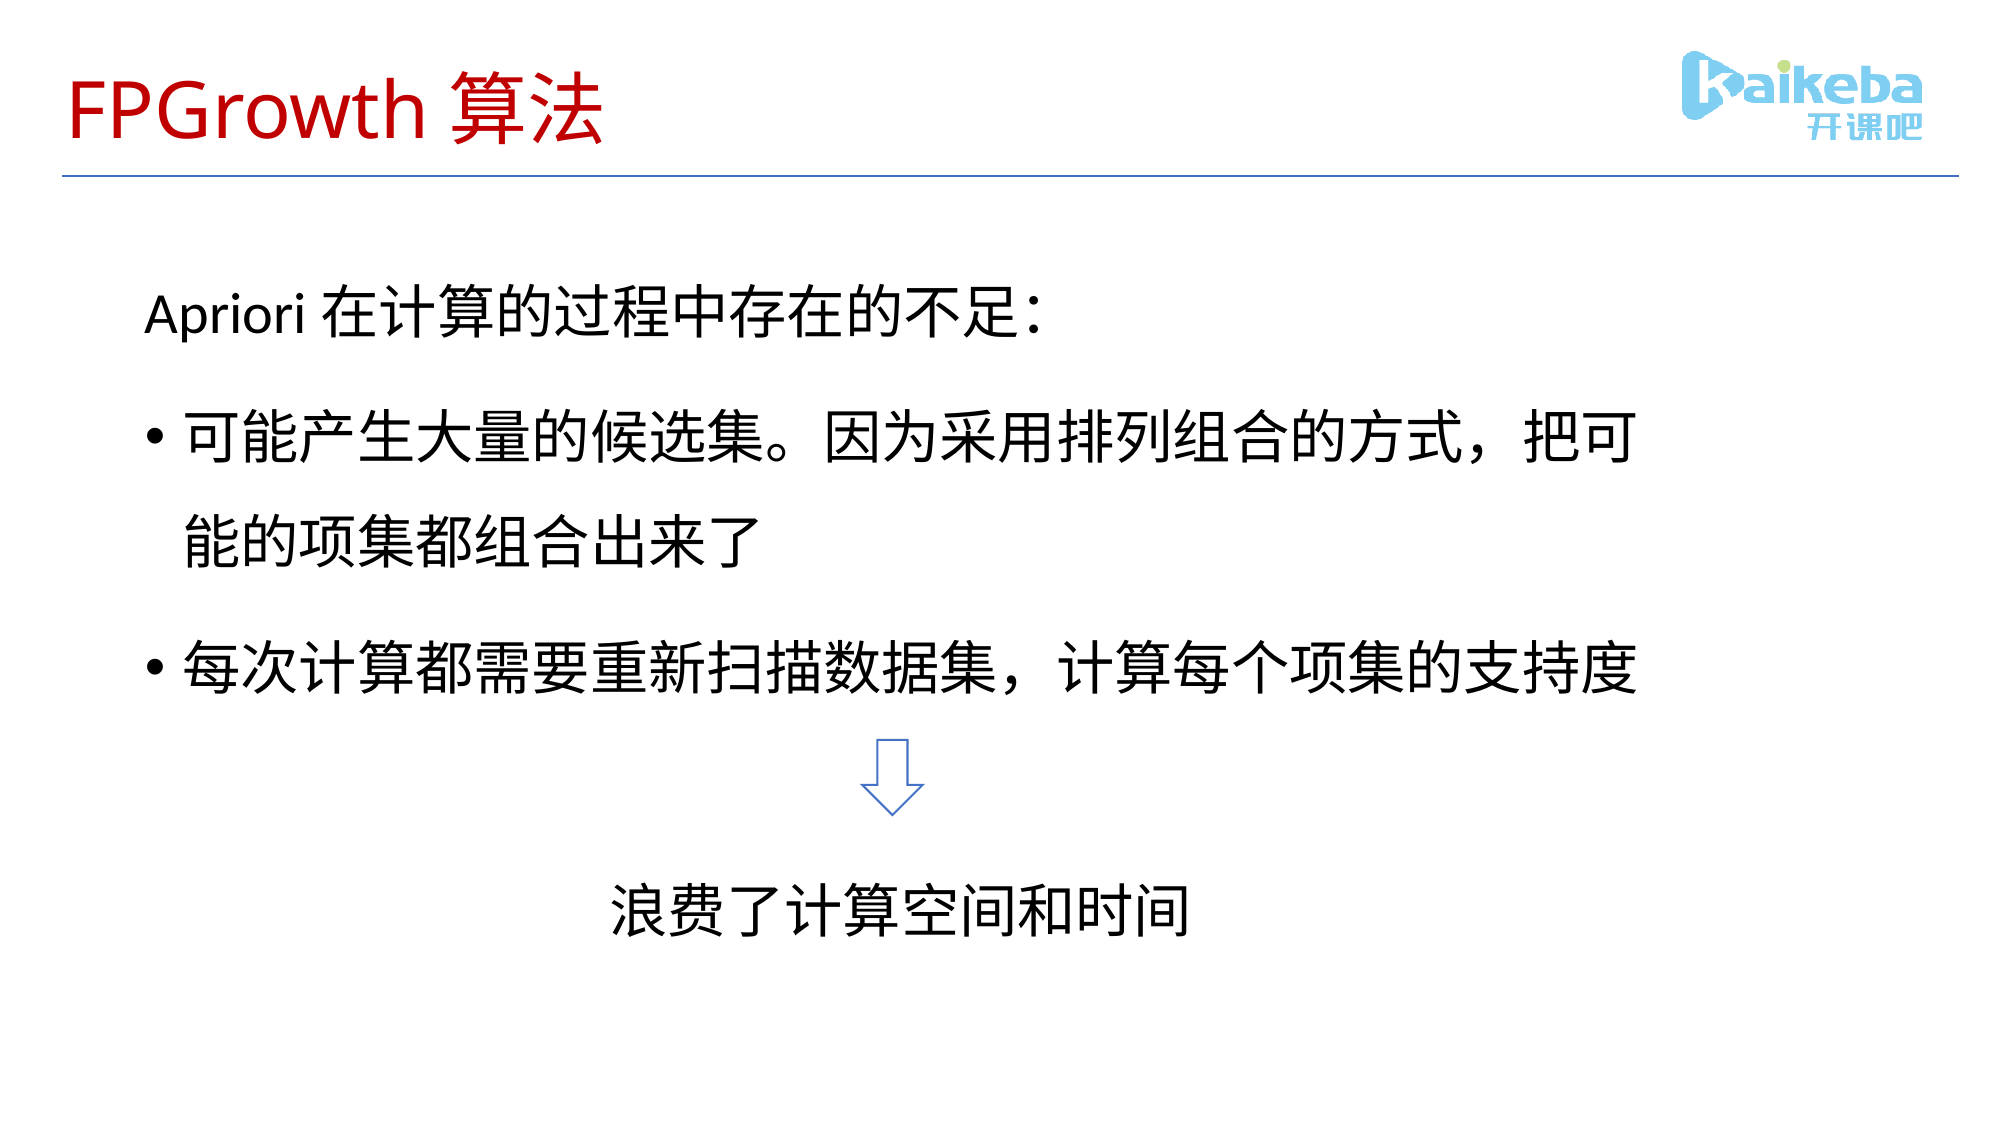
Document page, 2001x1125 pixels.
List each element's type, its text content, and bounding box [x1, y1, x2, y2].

text_box Apriori在计算的过程中存在的不足： 可能产生大量的候选集。因为采用排列组合的方式，把可能的项集都组合出来了 每次计算都需要重新扫描数据集，计算每个项集的支持度 [137, 232, 1685, 947]
title FPGrowth算法 [57, 59, 1728, 167]
text_box [862, 739, 923, 816]
text_box 浪费了计算空间和时间 [602, 832, 1298, 994]
text_box [1653, 21, 1950, 167]
